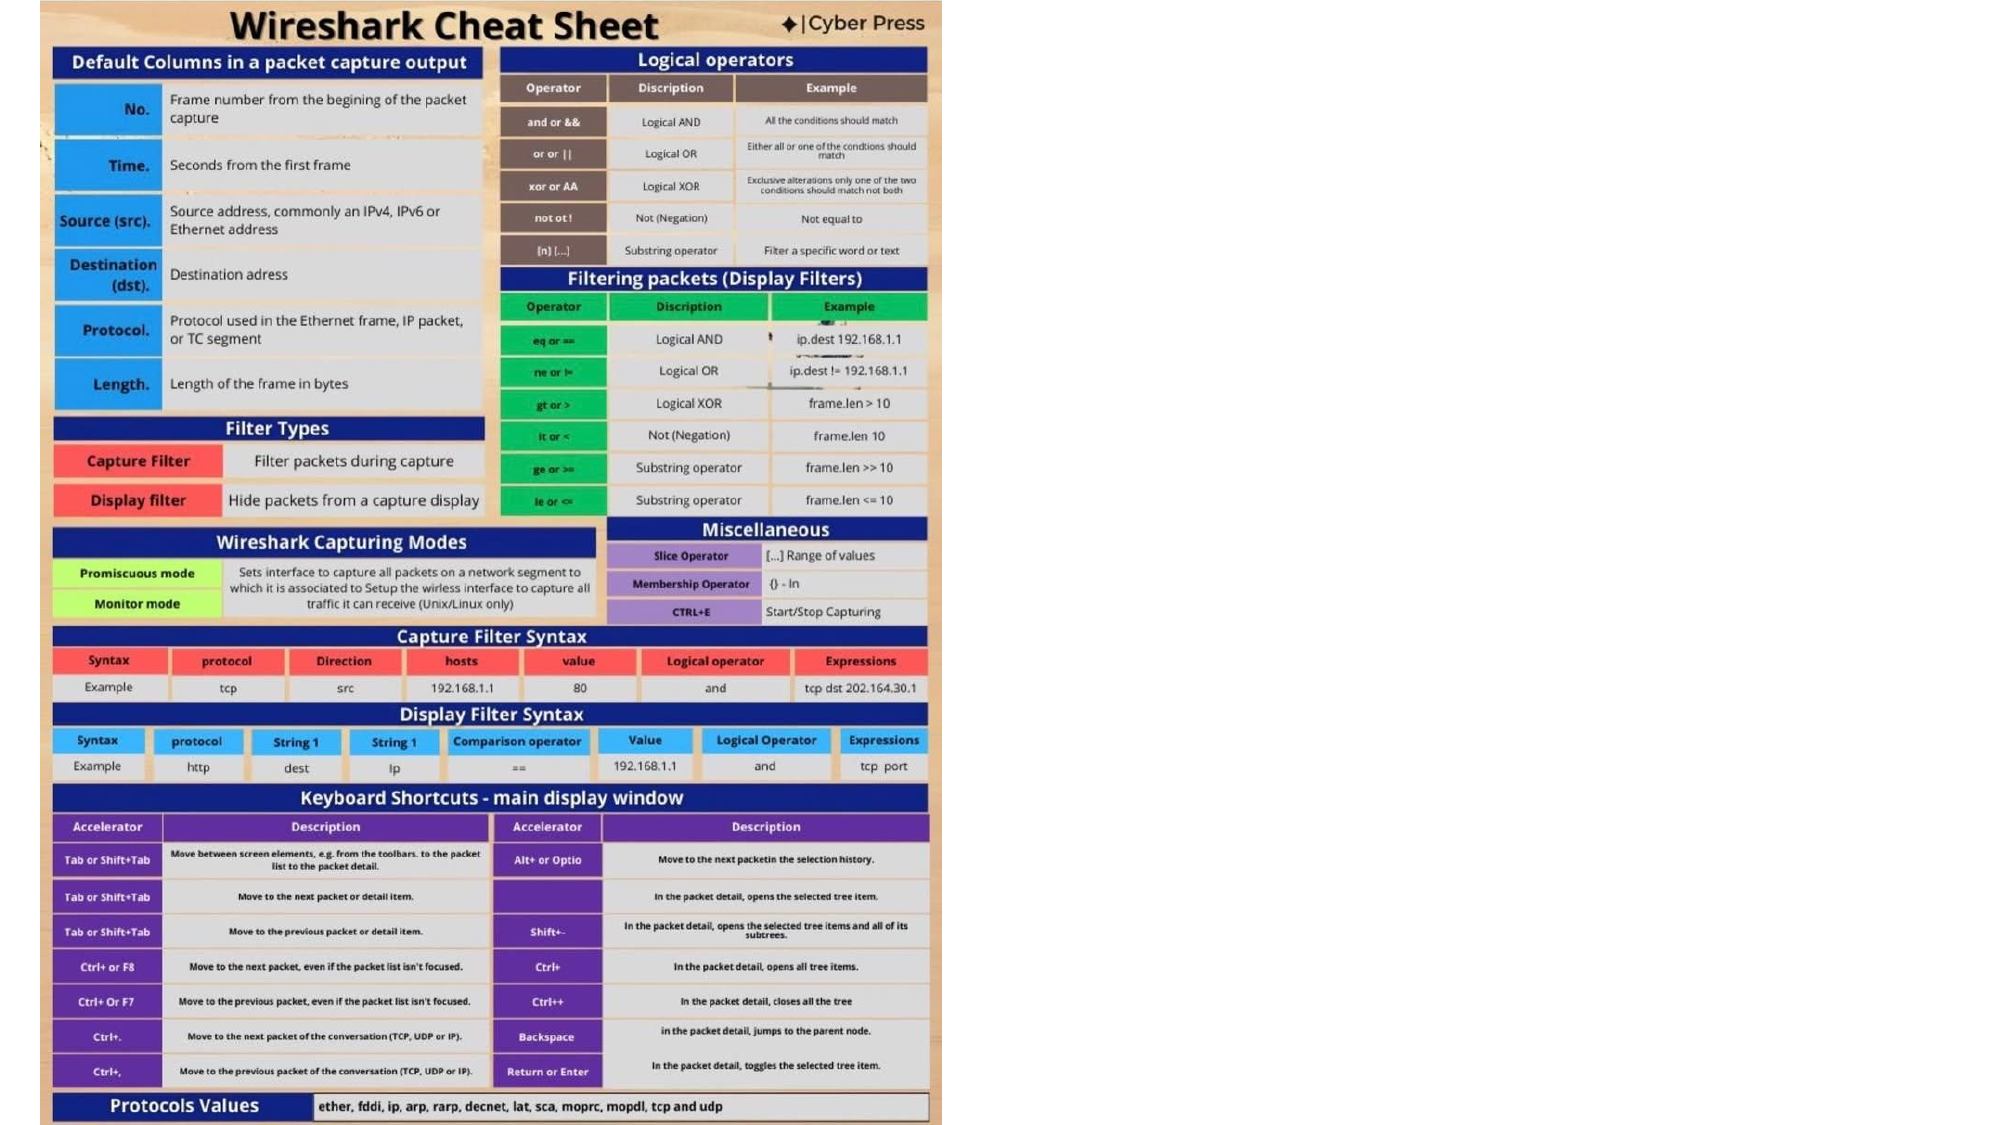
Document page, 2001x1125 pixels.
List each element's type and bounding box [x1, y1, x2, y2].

picture [40, 0, 942, 1125]
